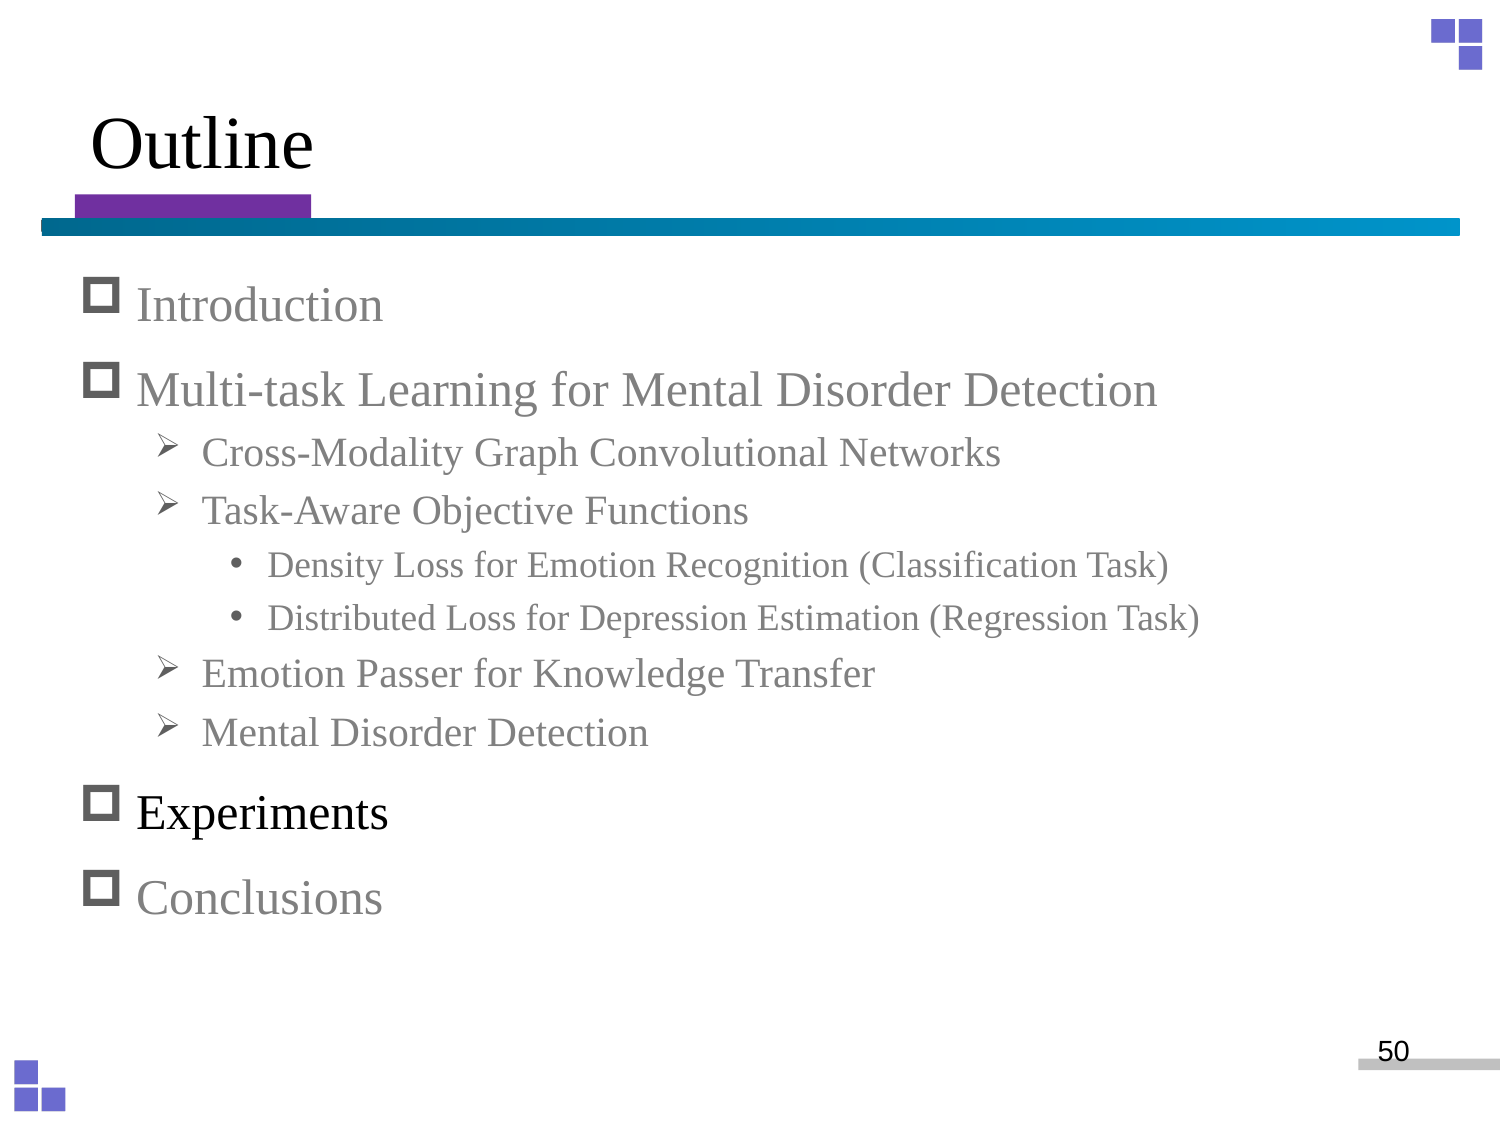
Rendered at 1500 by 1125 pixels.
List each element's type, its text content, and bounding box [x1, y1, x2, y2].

list Introduction Multi-task Learning for Mental Disorder Detection Cross-Modality Graph Convolutional Networks Task-Aware Objective Functions Density Loss for Emotion Recognition (Classification Task) Distributed Loss for Depression Estimation (Regression Task) Emotion Passer for Knowledge Transfer Mental Disorder Detection Experiments Conclusions [64, 263, 1415, 1071]
title Outline [75, 45, 1425, 233]
slide_number 50 [1074, 1024, 1425, 1103]
